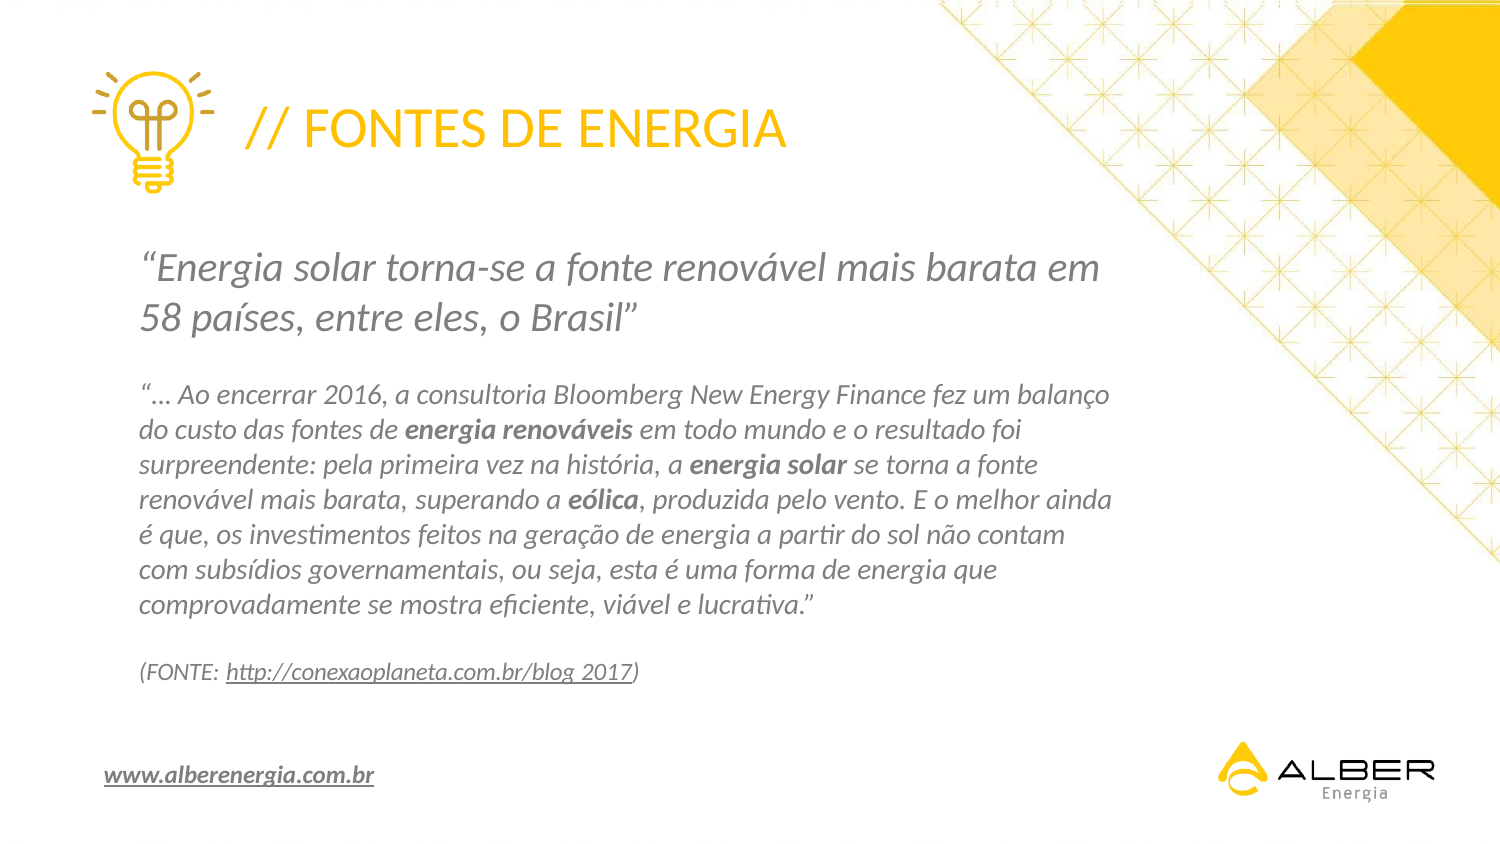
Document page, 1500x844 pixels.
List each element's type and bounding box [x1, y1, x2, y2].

text_box [63, 43, 1455, 813]
picture [0, 0, 1500, 844]
